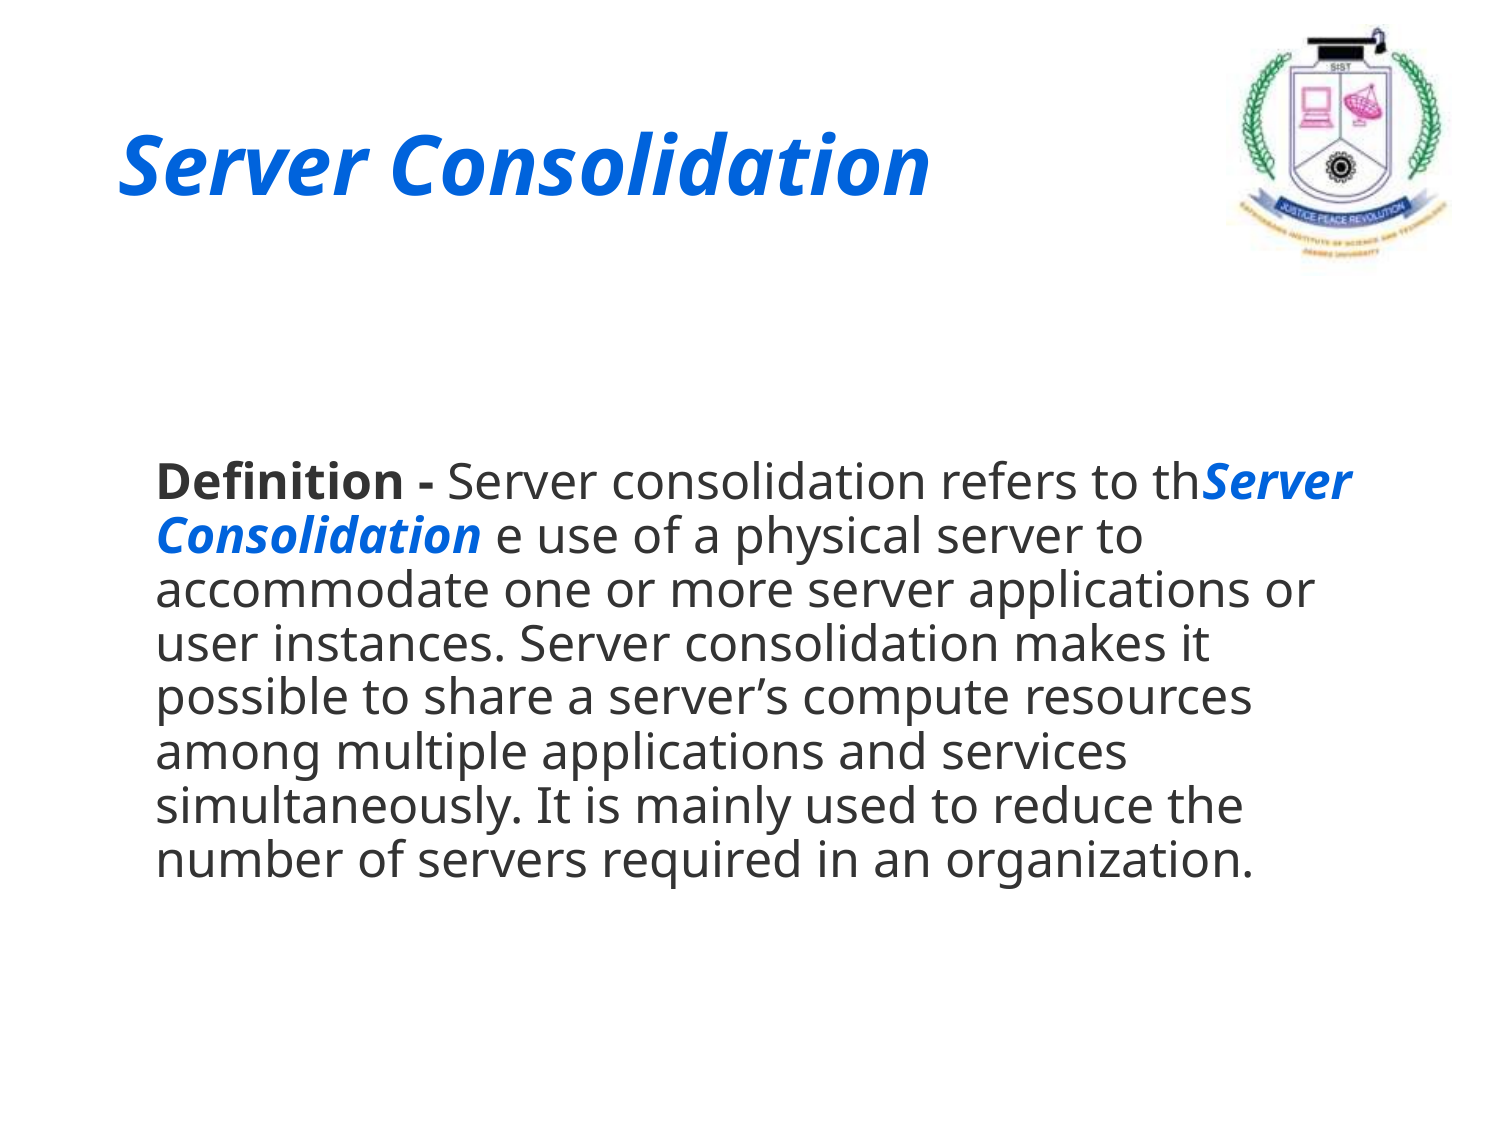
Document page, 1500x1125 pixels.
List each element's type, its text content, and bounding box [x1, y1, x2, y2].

picture [1226, 24, 1452, 276]
title Server Consolidation [103, 59, 1397, 278]
list Definition - Server consolidation refers to thServer Consolidation e use of a physical server to accommodate one or more server applications or user instances. Server consolidation makes it possible to share a server’s compute resources among multiple applications and services simultaneously. It is mainly used to reduce the number of servers required in an organization. [103, 299, 1397, 1014]
